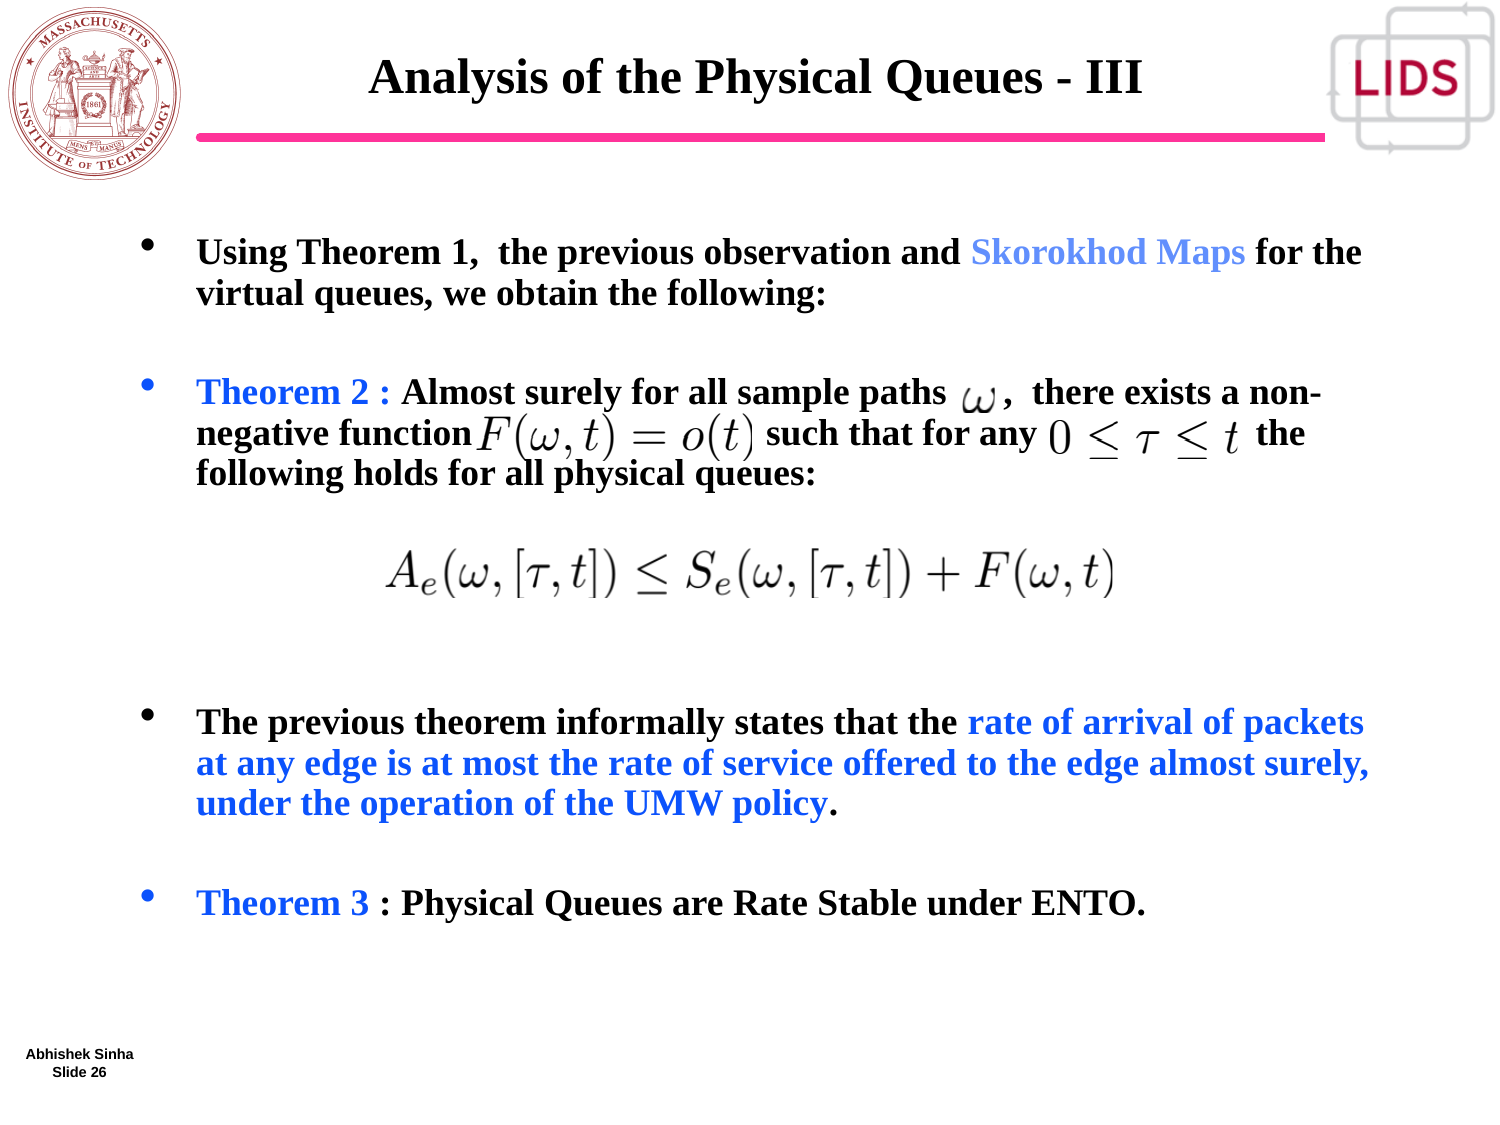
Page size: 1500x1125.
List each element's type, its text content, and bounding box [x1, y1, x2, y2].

picture [385, 547, 1113, 598]
picture [1325, 0, 1500, 158]
picture [475, 412, 752, 462]
picture [0, 0, 188, 186]
picture [962, 387, 995, 413]
picture [1049, 420, 1238, 459]
title Analysis of the Physical Queues - III [174, 9, 1338, 135]
list Using Theorem 1, the previous observation and Skorokhod Maps for the virtual queues, we obtain the following: Theorem 2 : Almost surely for all sample paths , there exists a non-negative function such that for any the following holds for all physical queues: The previous theorem informally states that the rate of arrival of packets at any edge is at most the rate of service offered to the edge almost surely, under the operation of the UMW policy. Theorem 3 : Physical Queues are Rate Stable under ENTO. [125, 224, 1413, 1038]
